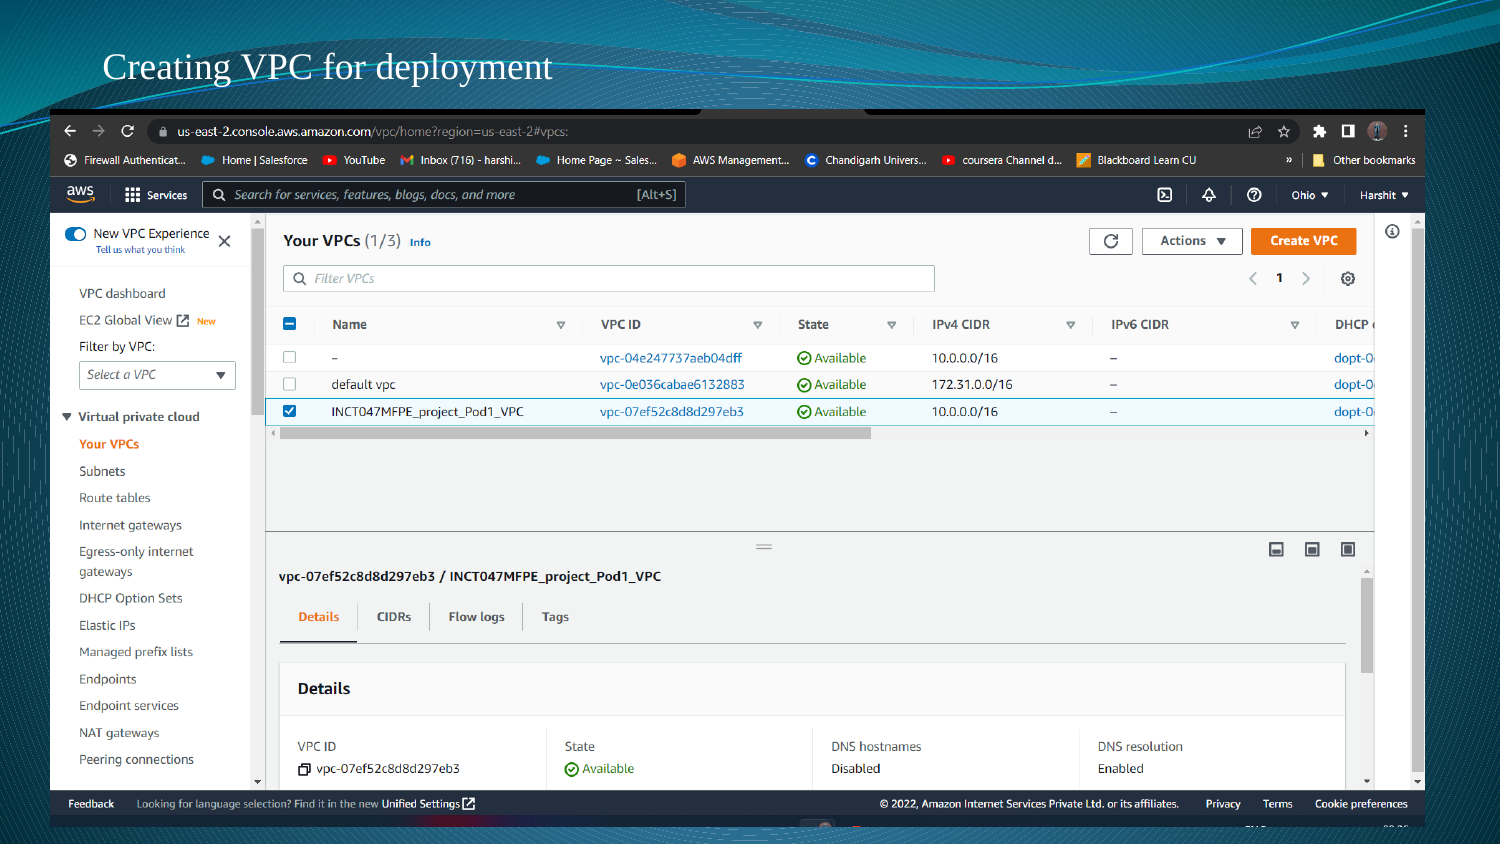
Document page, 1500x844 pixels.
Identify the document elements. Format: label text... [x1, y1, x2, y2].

picture [49, 109, 1426, 827]
text_box Creating VPC for deployment [87, 34, 839, 95]
